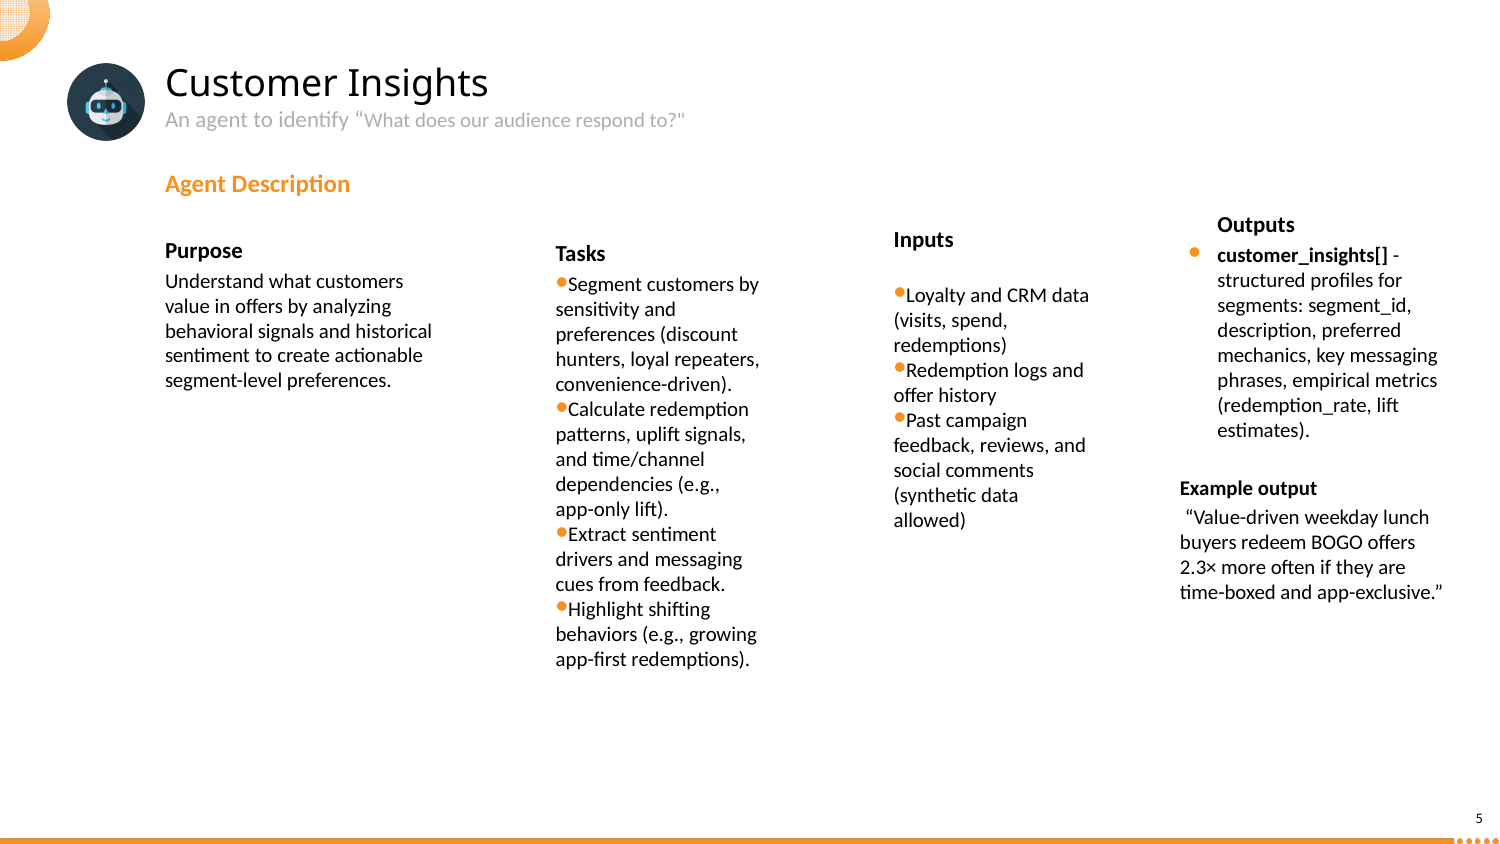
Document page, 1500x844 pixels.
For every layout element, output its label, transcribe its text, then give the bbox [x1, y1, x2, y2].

list Inputs Loyalty and CRM data (visits, spend, redemptions) Redemption logs and offer history Past campaign feedback, reviews, and social comments (synthetic data allowed) [837, 209, 1106, 742]
picture [67, 63, 145, 141]
picture [0, 837, 1500, 844]
list Tasks Segment customers by sensitivity and preferences (discount hunters, loyal repeaters, convenience-driven). Calculate redemption patterns, uplift signals, and time/channel dependencies (e.g., app-only lift). Extract sentiment drivers and messaging cues from feedback. Highlight shifting behaviors (e.g., growing app-first redemptions). [508, 223, 778, 756]
title Customer Insights An agent to identify “What does our audience respond to?" [165, 64, 1440, 108]
list Purpose Understand what customers value in offers by analyzing behavioral signals and historical sentiment to create actionable segment-level preferences. [165, 235, 434, 767]
subtitle Agent Description [165, 167, 1364, 210]
list Outputs customer_insights[] - structured profiles for segments: segment_id, description, preferred mechanics, key messaging phrases, empirical metrics (redemption_rate, lift estimates). Example output “Value-driven weekday lunch buyers redeem BOGO offers 2.3× more often if they are time-boxed and app-exclusive.” [1179, 209, 1449, 742]
